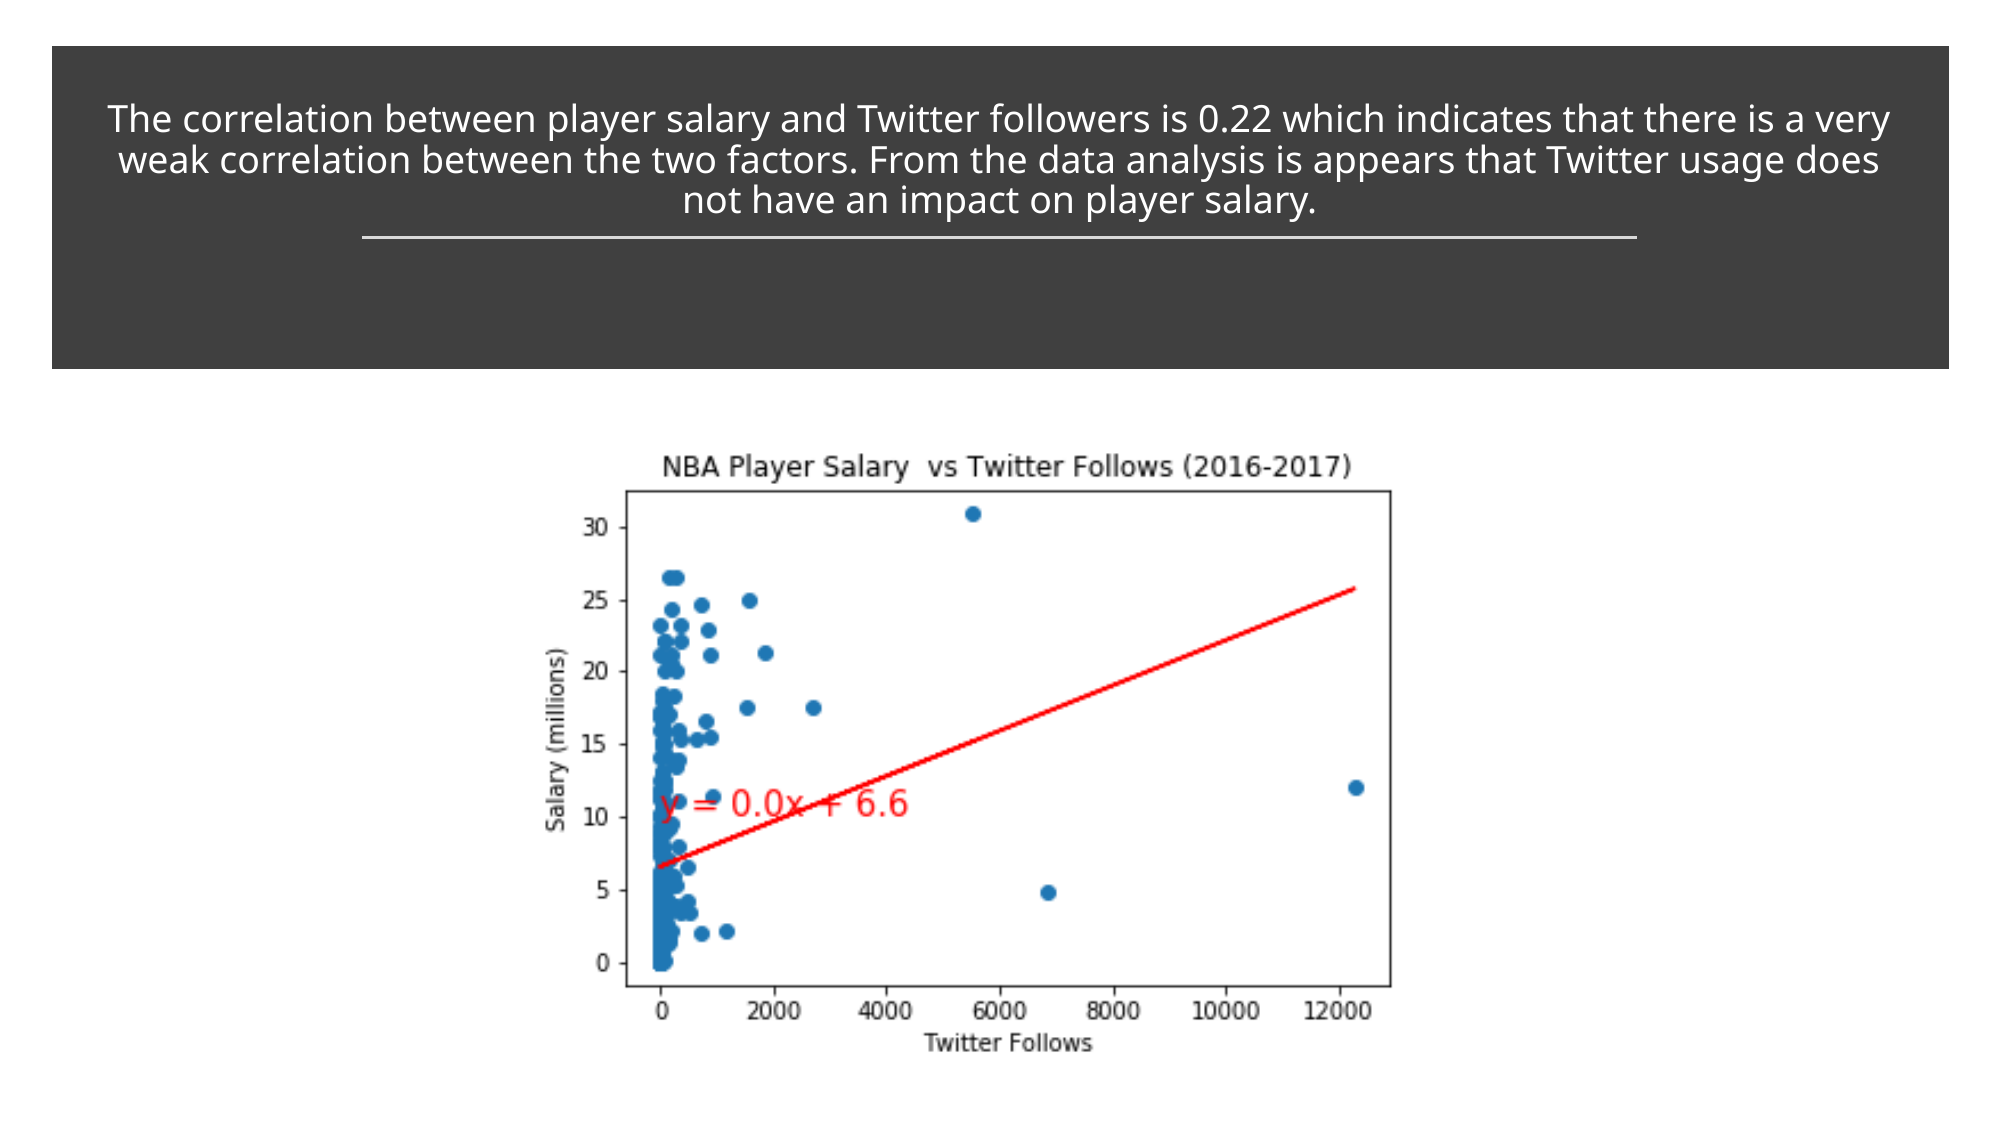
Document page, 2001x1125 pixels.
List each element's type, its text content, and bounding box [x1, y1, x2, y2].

title The correlation between player salary and Twitter followers is 0.22 which indicates that there is a very weak correlation between the two factors. From the data analysis is appears that Twitter usage does not have an impact on player salary. [86, 76, 1914, 230]
text_box [61, 55, 1939, 360]
picture [503, 411, 1488, 1068]
